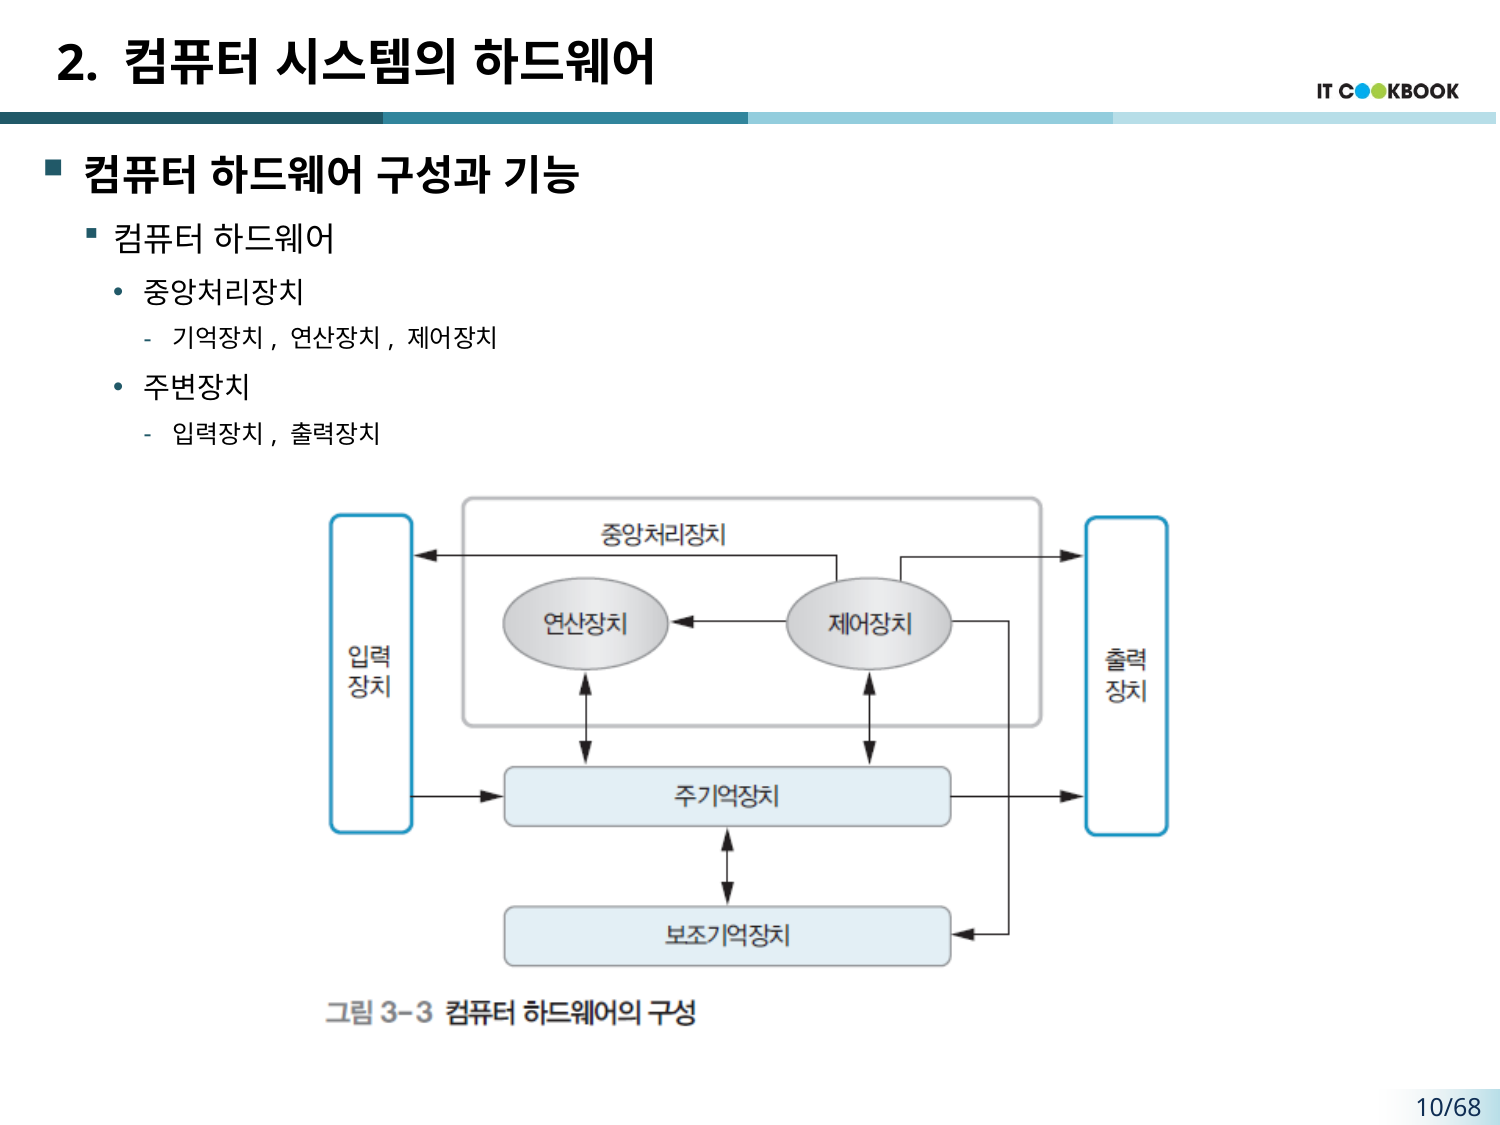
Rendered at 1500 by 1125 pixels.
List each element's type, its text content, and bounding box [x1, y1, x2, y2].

picture [1365, 83, 1459, 99]
list 컴퓨터 하드웨어 구성과 기능 컴퓨터 하드웨어 중앙처리장치 기억장치, 연산장치, 제어장치 주변장치 입력장치, 출력장치 [10, 131, 1481, 1062]
picture [307, 486, 1193, 1034]
picture [1317, 83, 1360, 99]
title 2. 컴퓨터 시스템의 하드웨어 [41, 15, 1282, 106]
